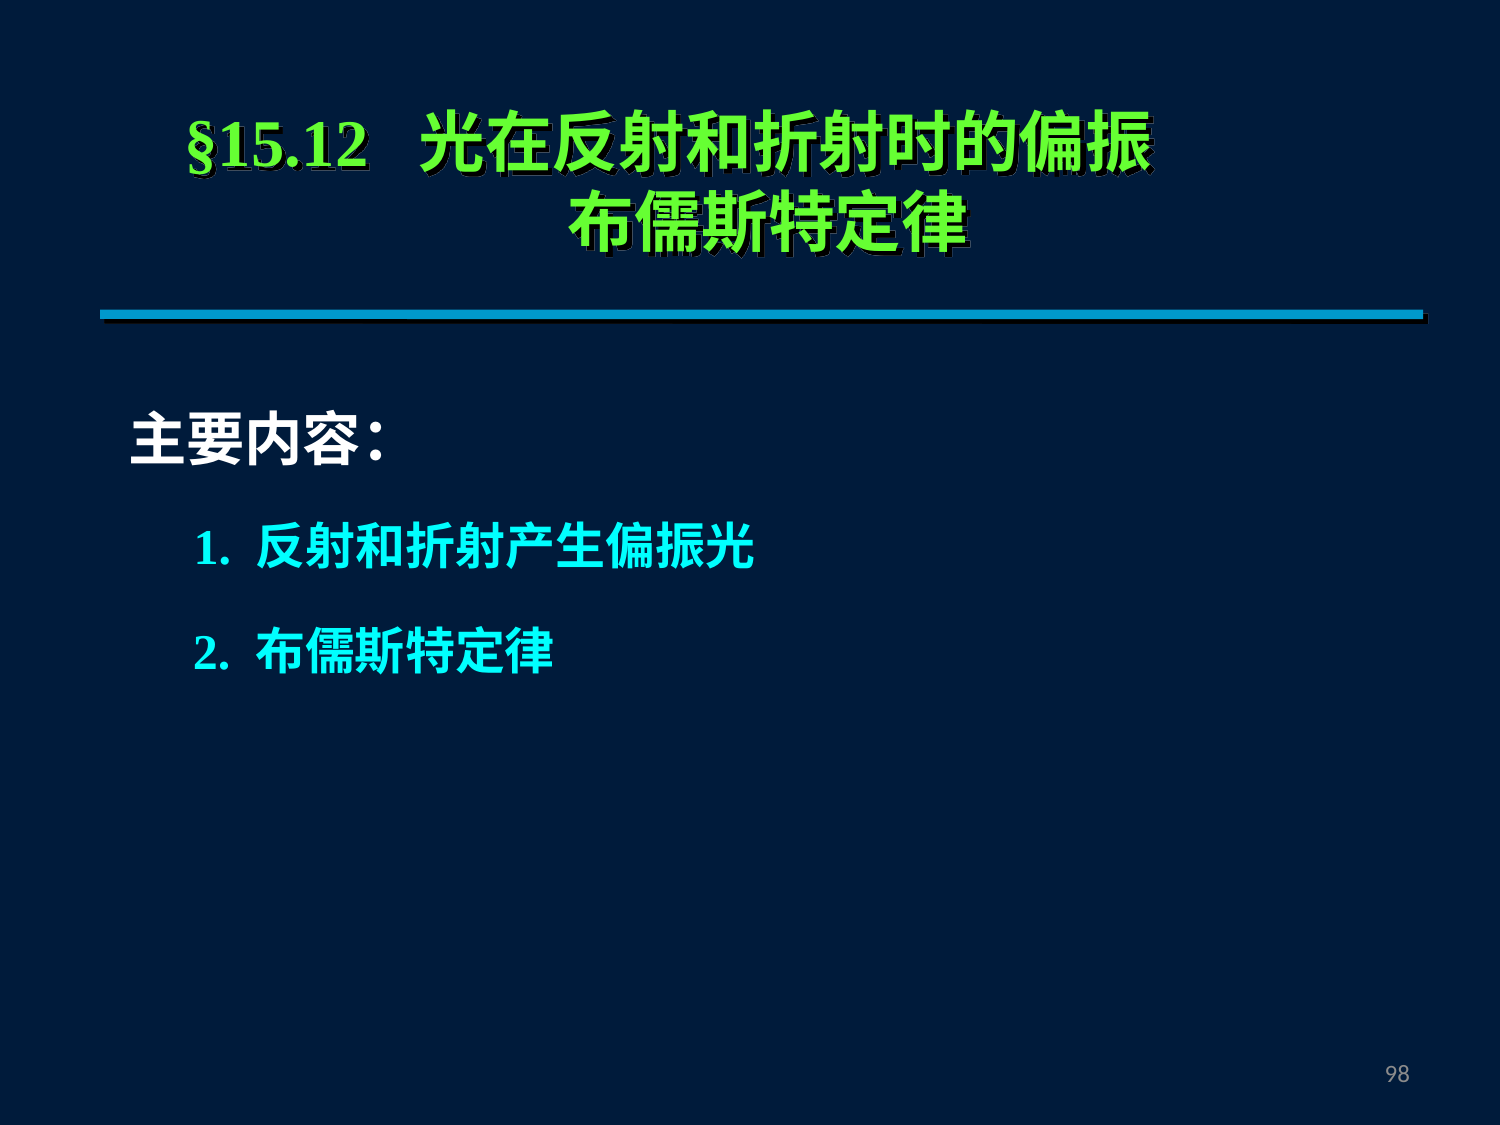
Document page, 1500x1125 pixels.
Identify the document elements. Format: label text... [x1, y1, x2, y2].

text_box §15.12 光在反射和折射时的偏振 布儒斯特定律 [147, 92, 1282, 267]
text_box 1. 反射和折射产生偏振光 [178, 506, 771, 582]
slide_number 97 [1074, 1042, 1425, 1103]
text_box 2. 布儒斯特定律 [178, 612, 570, 687]
text_box 主要内容： [113, 394, 435, 480]
